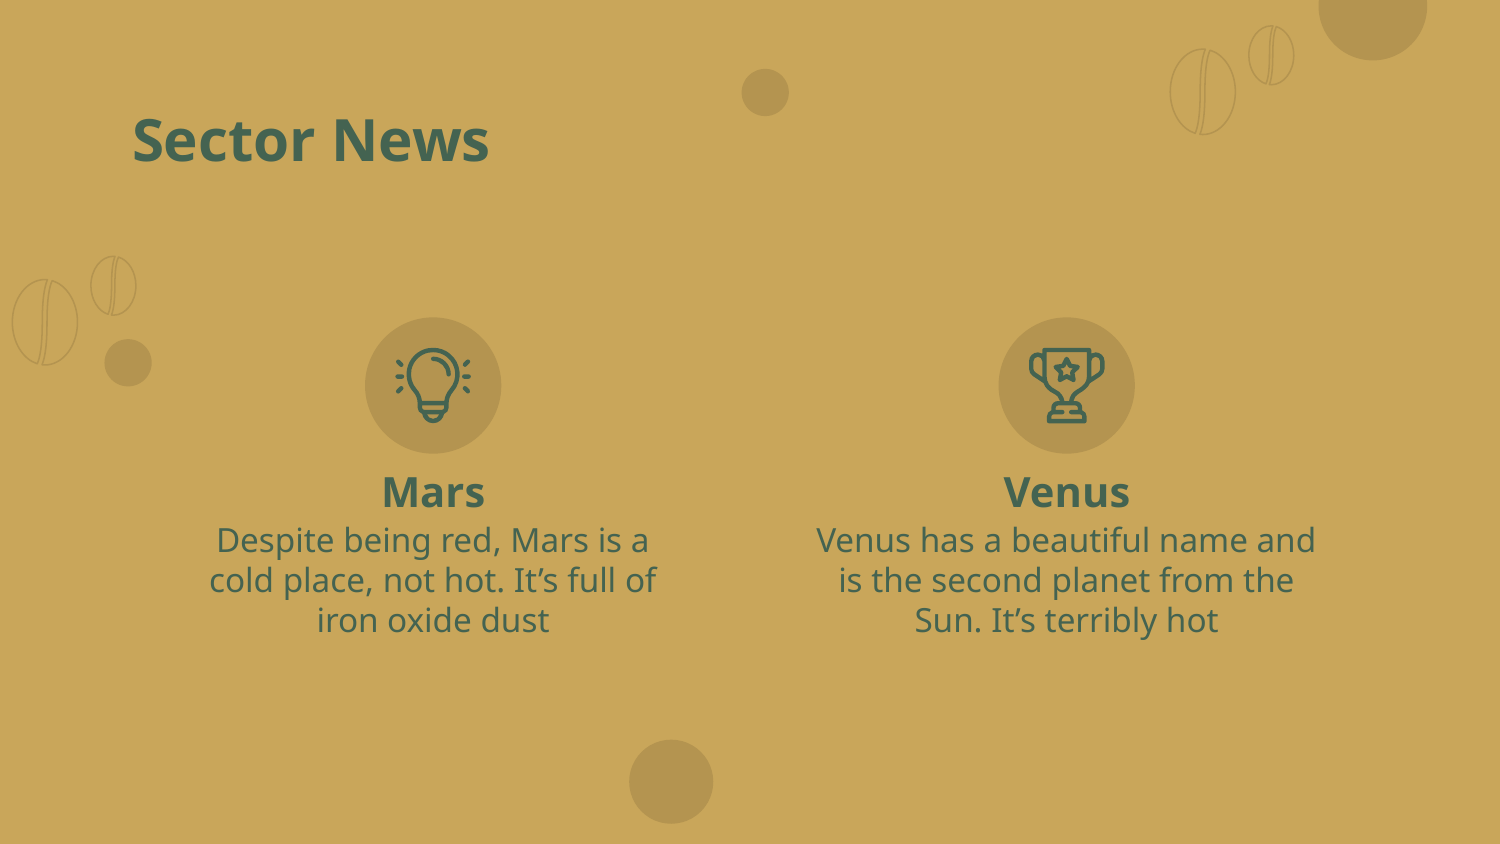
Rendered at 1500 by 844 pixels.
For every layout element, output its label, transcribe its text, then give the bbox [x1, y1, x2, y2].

title Sector News [116, 88, 1383, 183]
text_box [998, 317, 1135, 454]
subtitle Venus has a beautiful name and is the second planet from the Sun. It’s terribly hot [801, 504, 1333, 649]
title Mars [167, 462, 700, 504]
title Venus [801, 462, 1333, 504]
subtitle Despite being red, Mars is a cold place, not hot. It’s full of iron oxide dust [167, 504, 700, 649]
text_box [1028, 347, 1105, 424]
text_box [395, 347, 472, 424]
text_box [365, 317, 502, 454]
